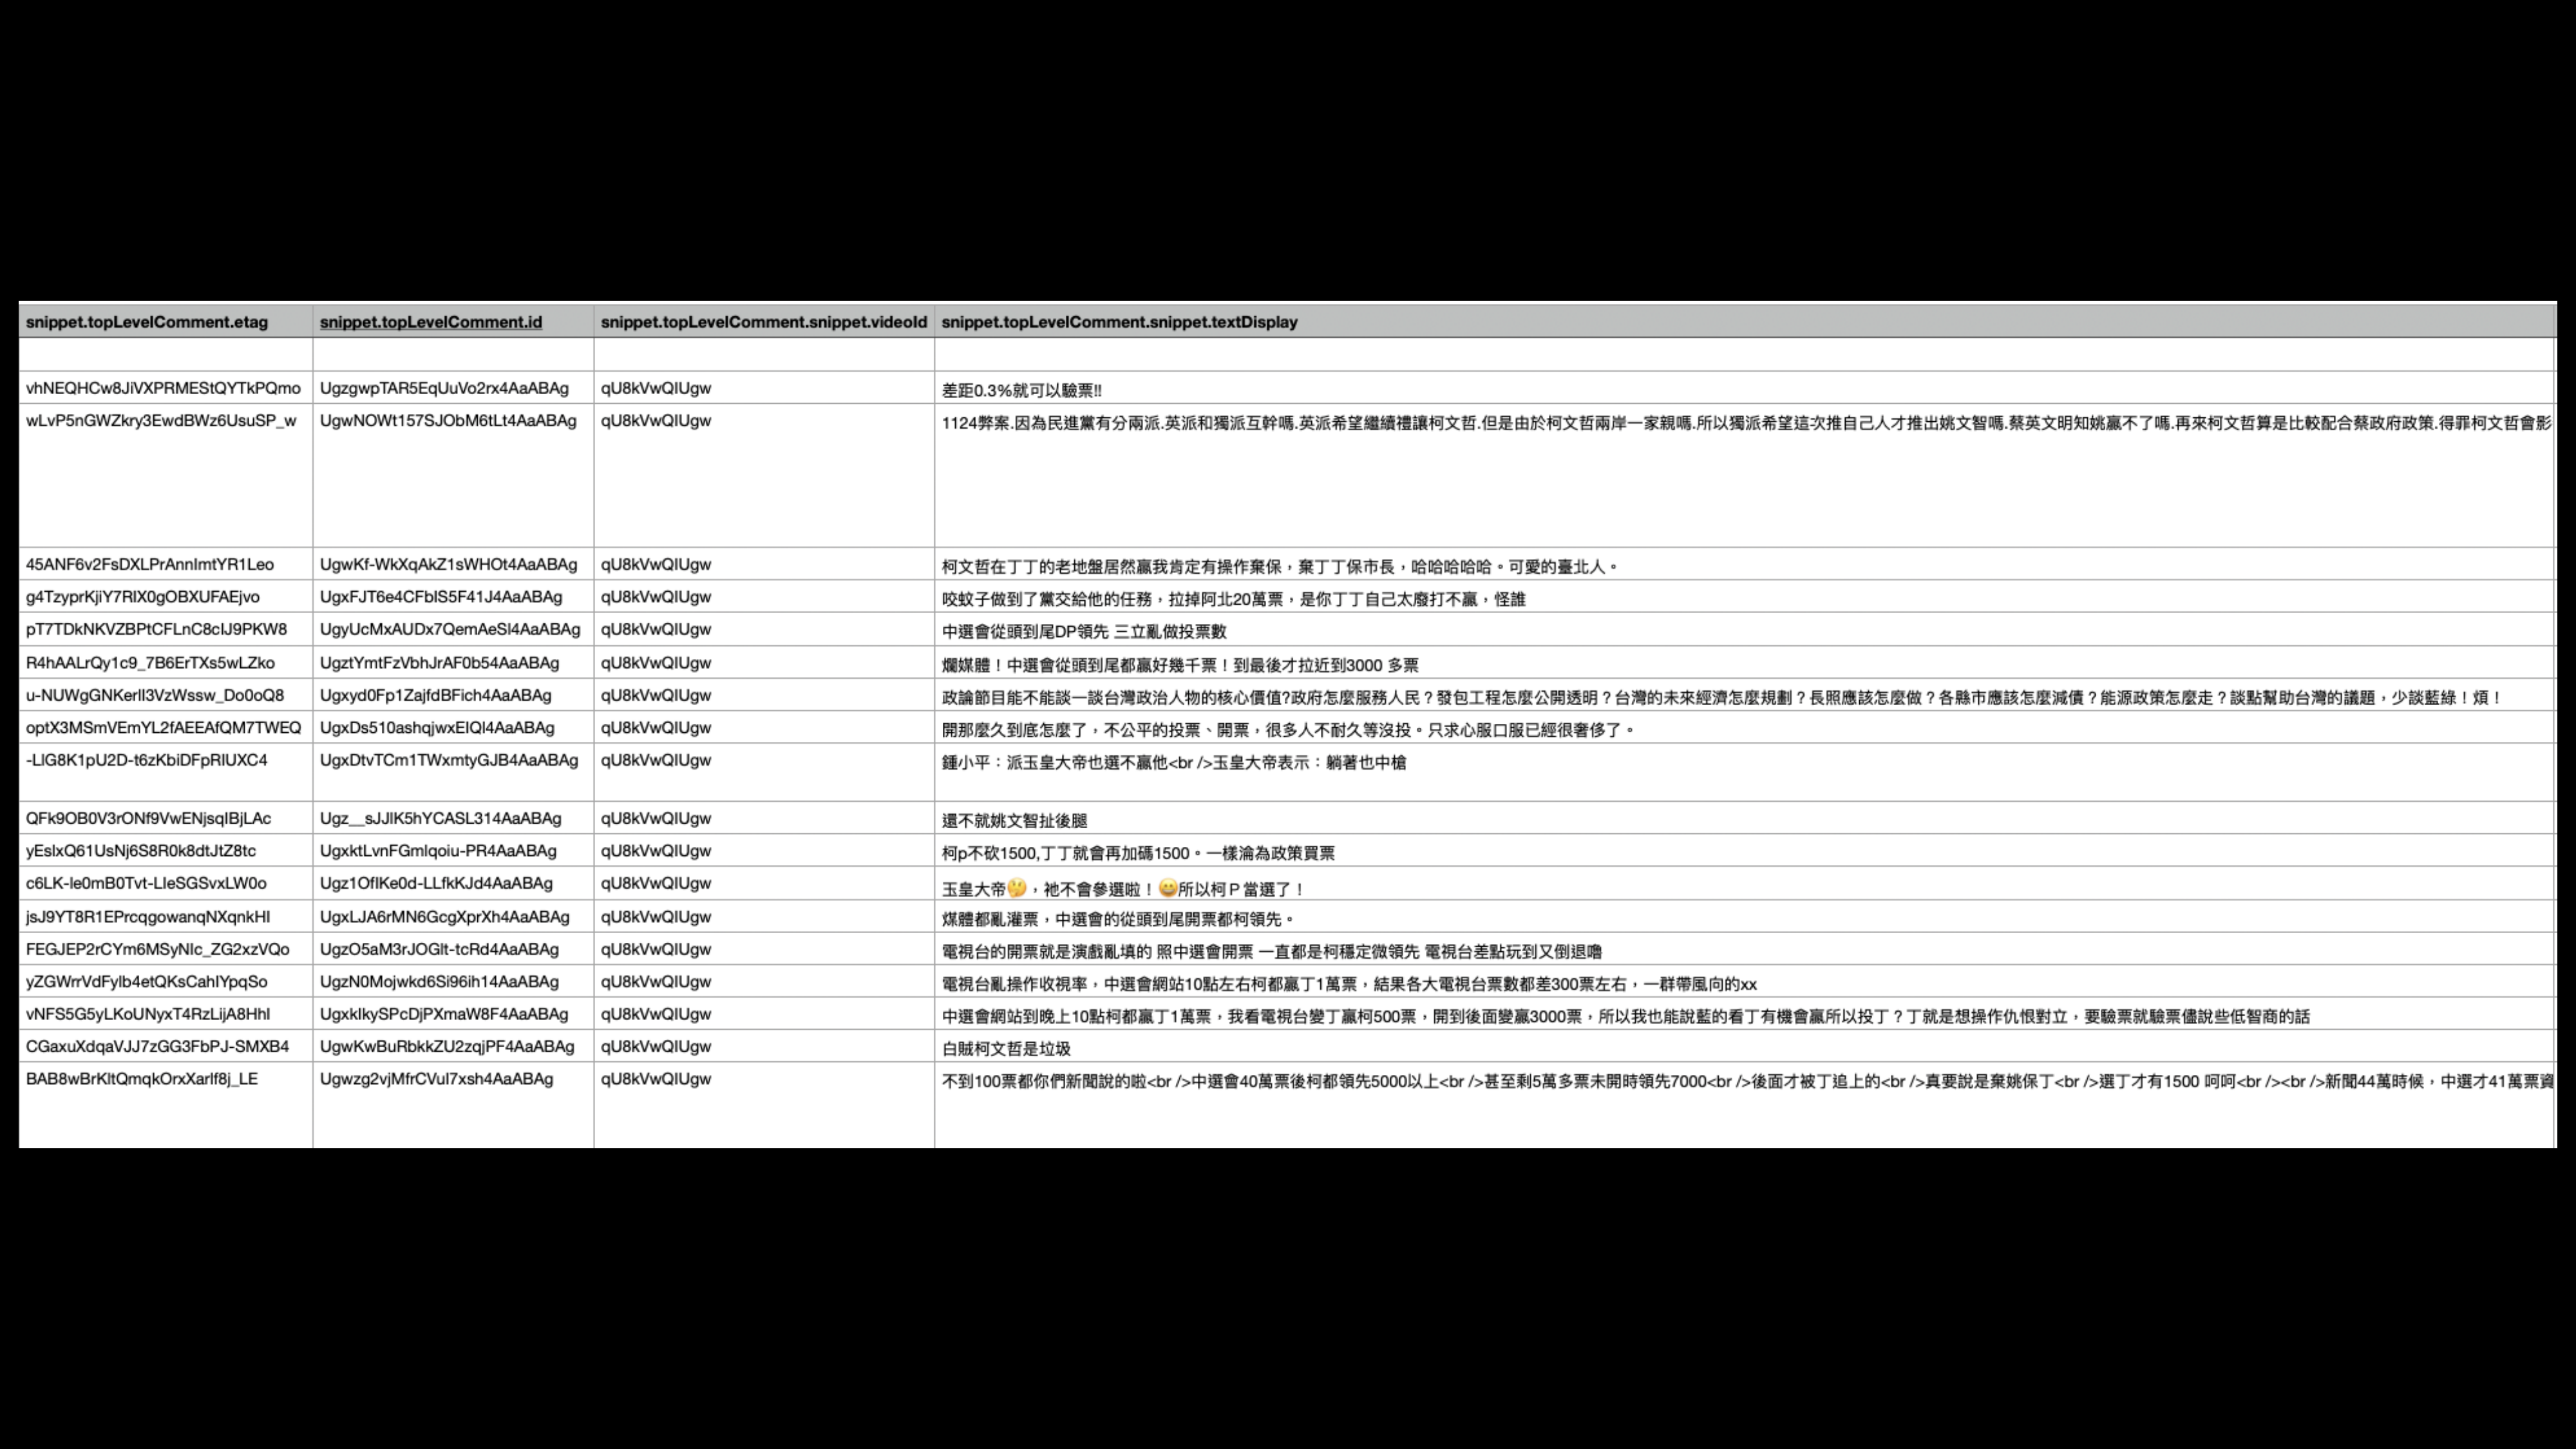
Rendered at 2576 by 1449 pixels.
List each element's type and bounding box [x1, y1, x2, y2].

picture [19, 301, 2557, 1148]
